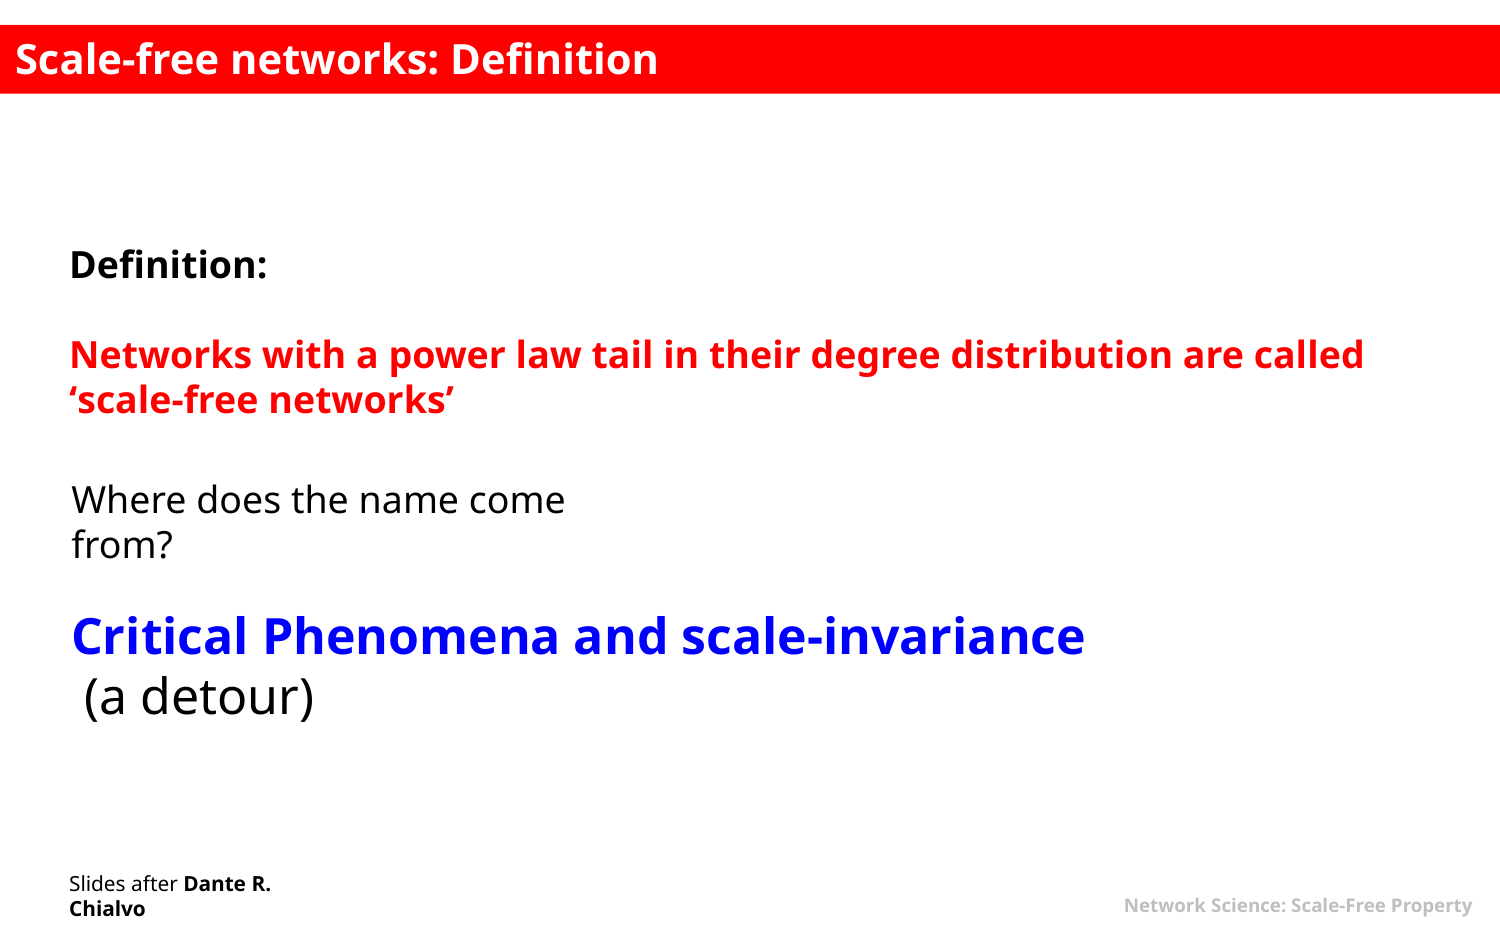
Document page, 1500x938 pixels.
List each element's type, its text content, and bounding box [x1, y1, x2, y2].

text_box Scale-free networks: Definition [0, 24, 1500, 94]
text_box Network Science: Scale-Free Property [1008, 885, 1488, 924]
text_box Critical Phenomena and scale-invariance (a detour) [56, 597, 1307, 734]
text_box Definition: Networks with a power law tail in their degree distribution are called ‘scale-free networks’ [54, 233, 1467, 429]
text_box Where does the name come from? [56, 468, 670, 597]
text_box Slides after Dante R. Chialvo [54, 863, 363, 929]
